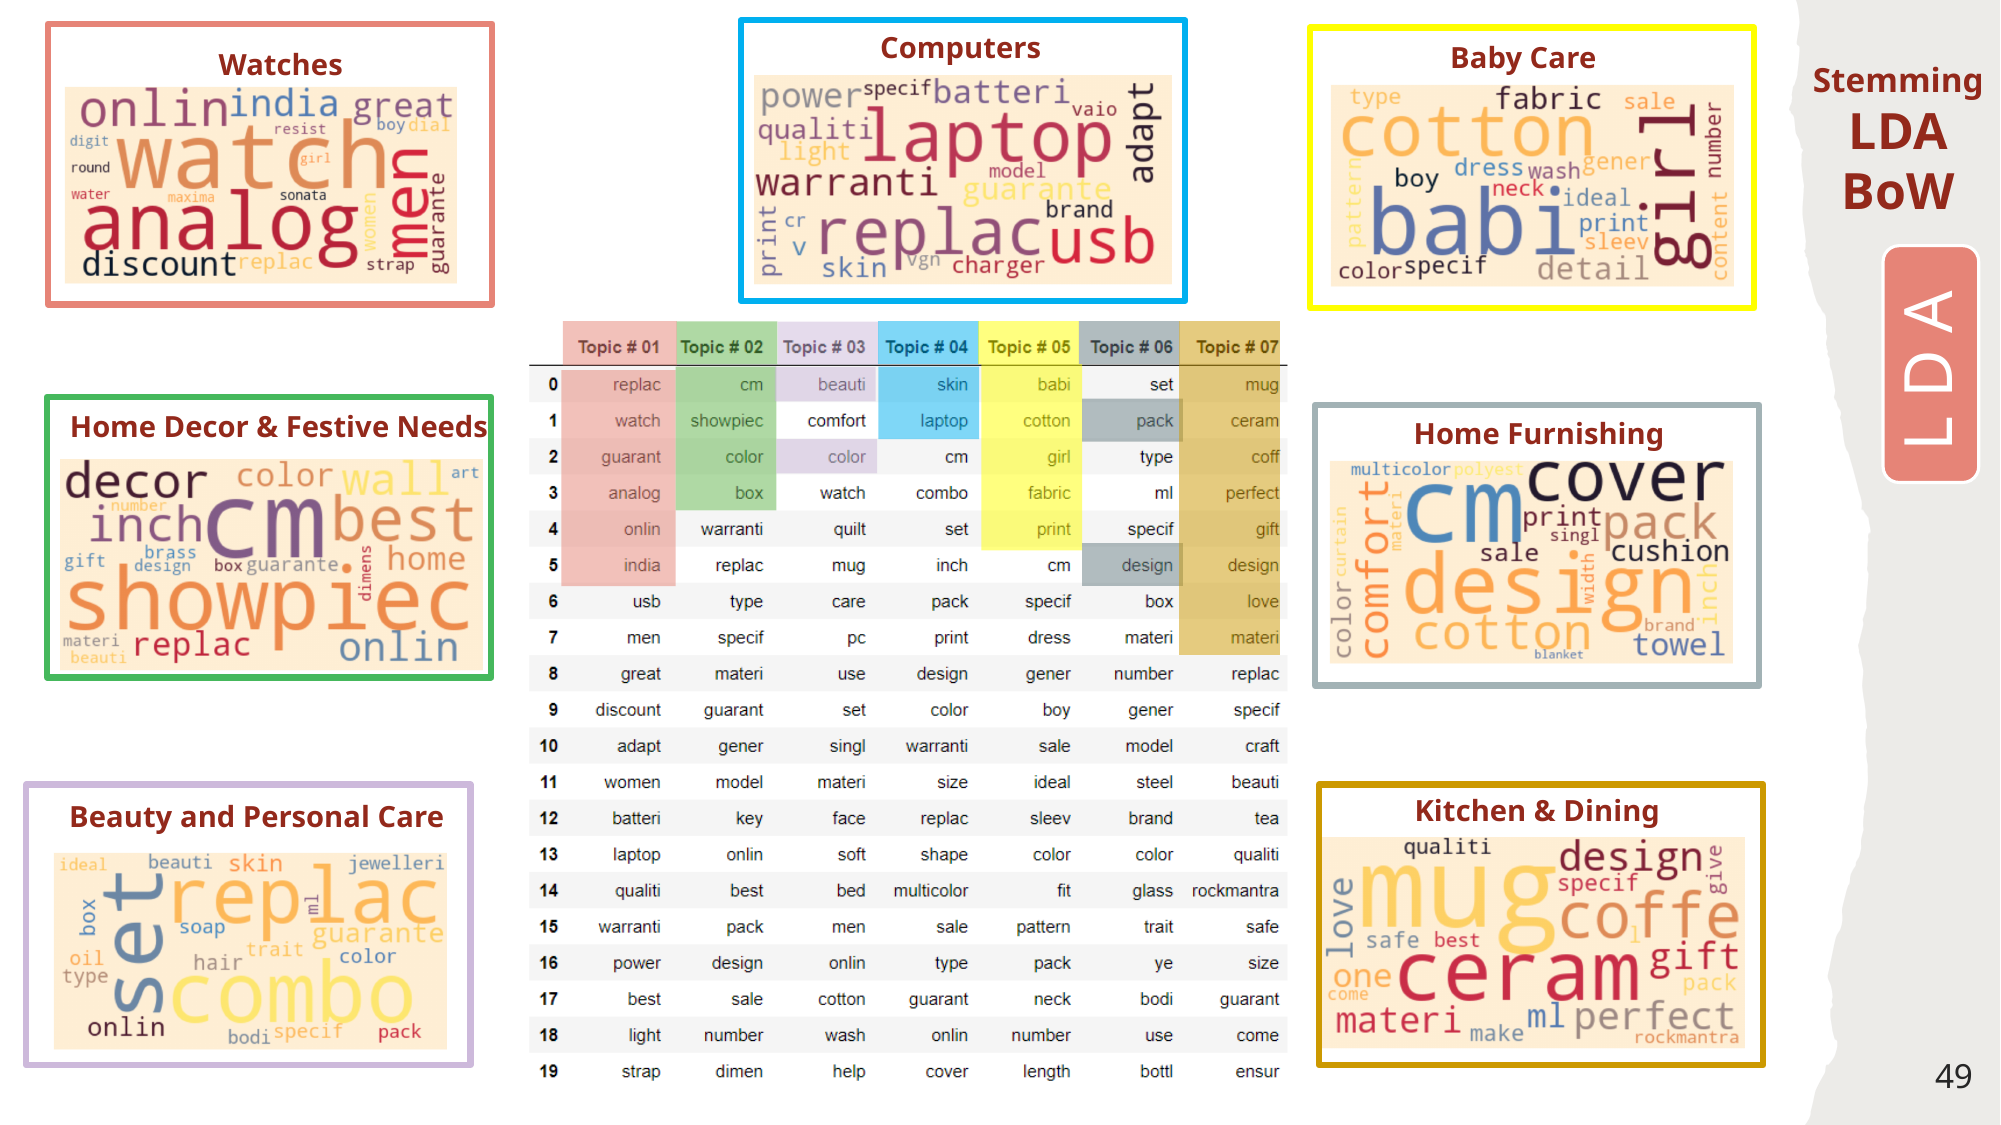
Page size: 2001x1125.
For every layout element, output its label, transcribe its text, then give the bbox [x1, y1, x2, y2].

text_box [46, 396, 512, 678]
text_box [1319, 784, 1764, 1066]
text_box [740, 20, 1186, 301]
picture [1789, 0, 2000, 1125]
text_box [47, 23, 493, 305]
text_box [520, 317, 1298, 1096]
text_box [1315, 404, 1760, 686]
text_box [26, 784, 482, 1066]
slide_number 49 [1909, 1029, 1999, 1125]
text_box Stemming LDA BoW [1797, 52, 1999, 227]
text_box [1810, 313, 2000, 414]
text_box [1309, 27, 1755, 309]
